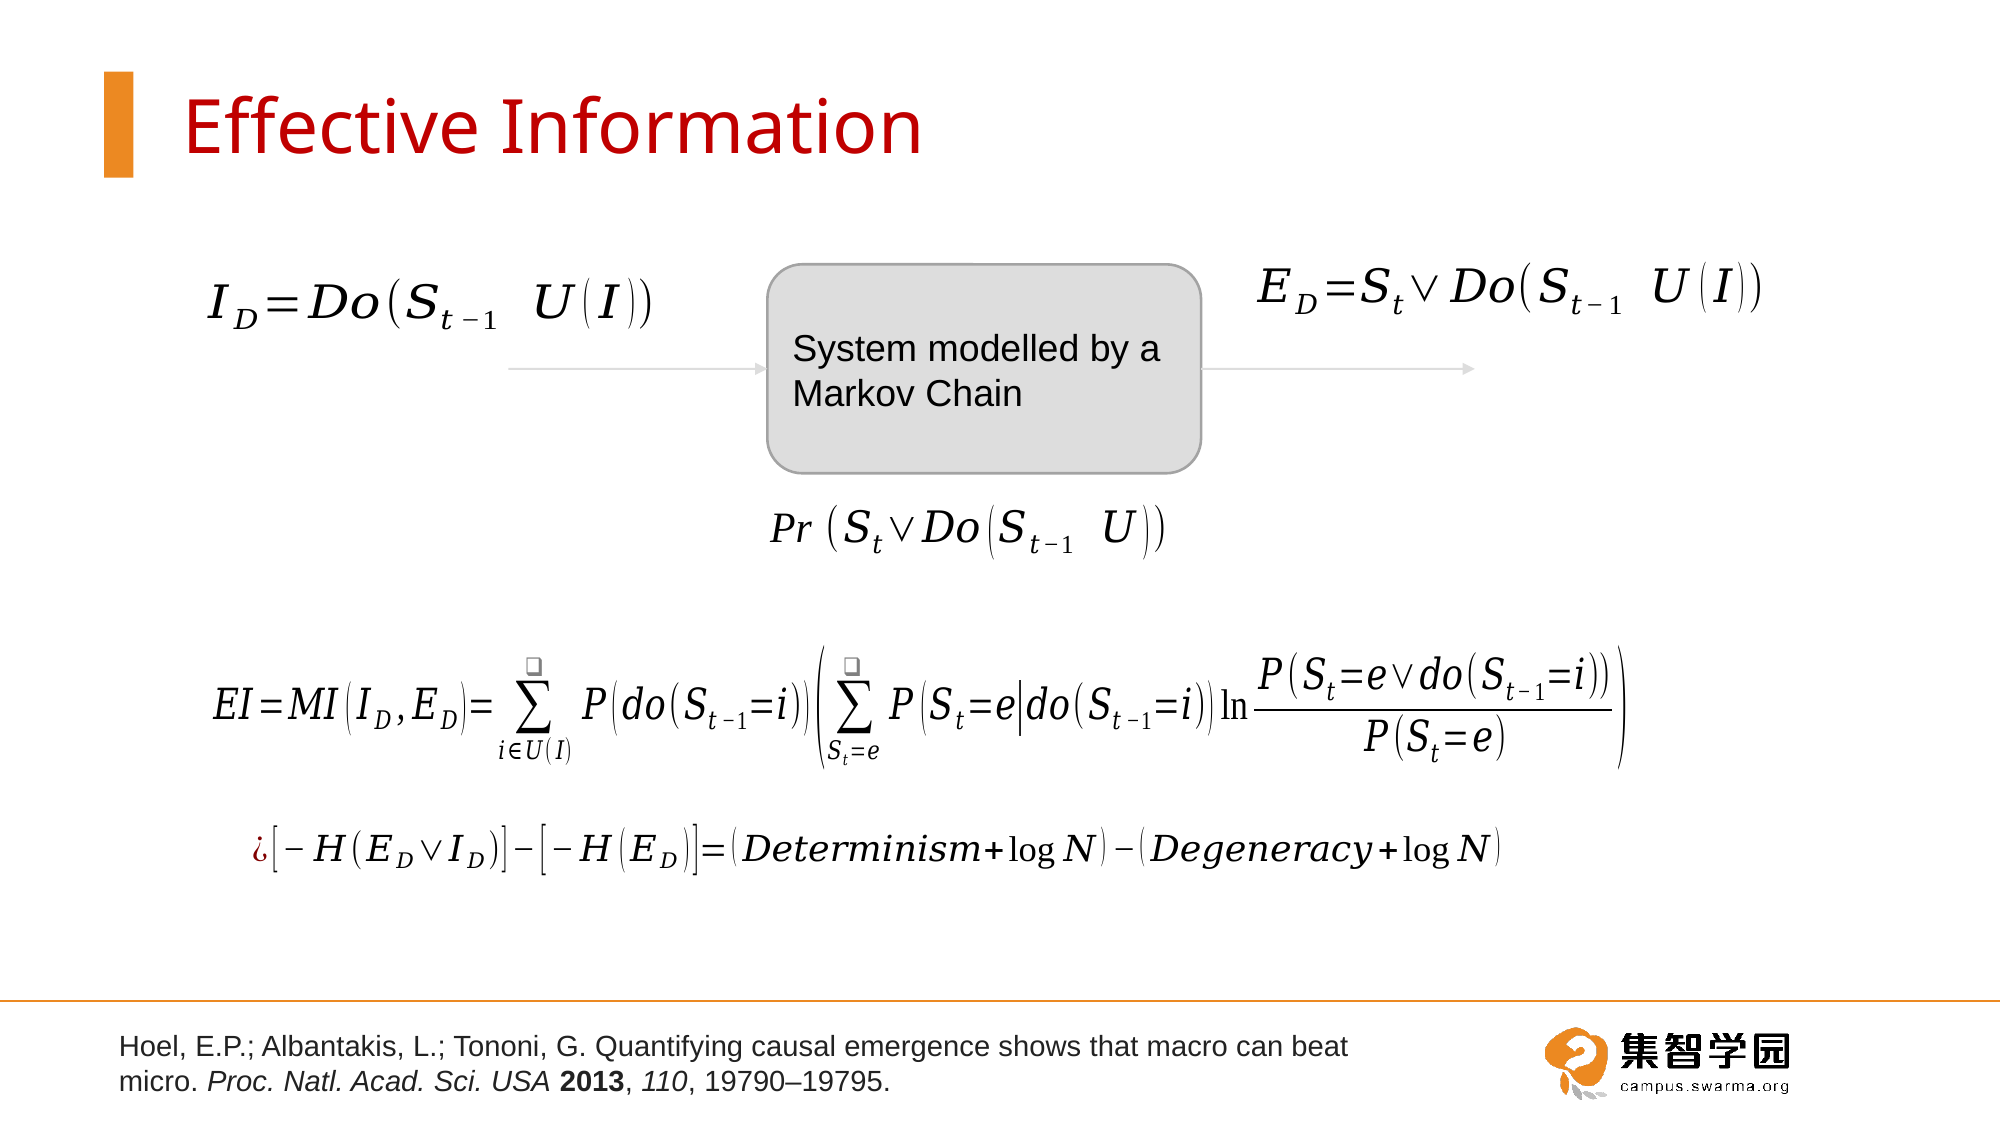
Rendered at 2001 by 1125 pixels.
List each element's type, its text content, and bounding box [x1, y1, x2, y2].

text_box Hoel, E.P.; Albantakis, L.; Tononi, G. Quantifying causal emergence shows that macro can beat micro. Proc. Natl. Acad. Sci. USA 2013, 110, 19790–19795. [104, 1019, 1502, 1105]
text_box Effective Information [168, 71, 1532, 177]
text_box [103, 70, 135, 179]
picture [1527, 963, 1811, 1125]
text_box System modelled by a Markov Chain [766, 262, 1203, 475]
